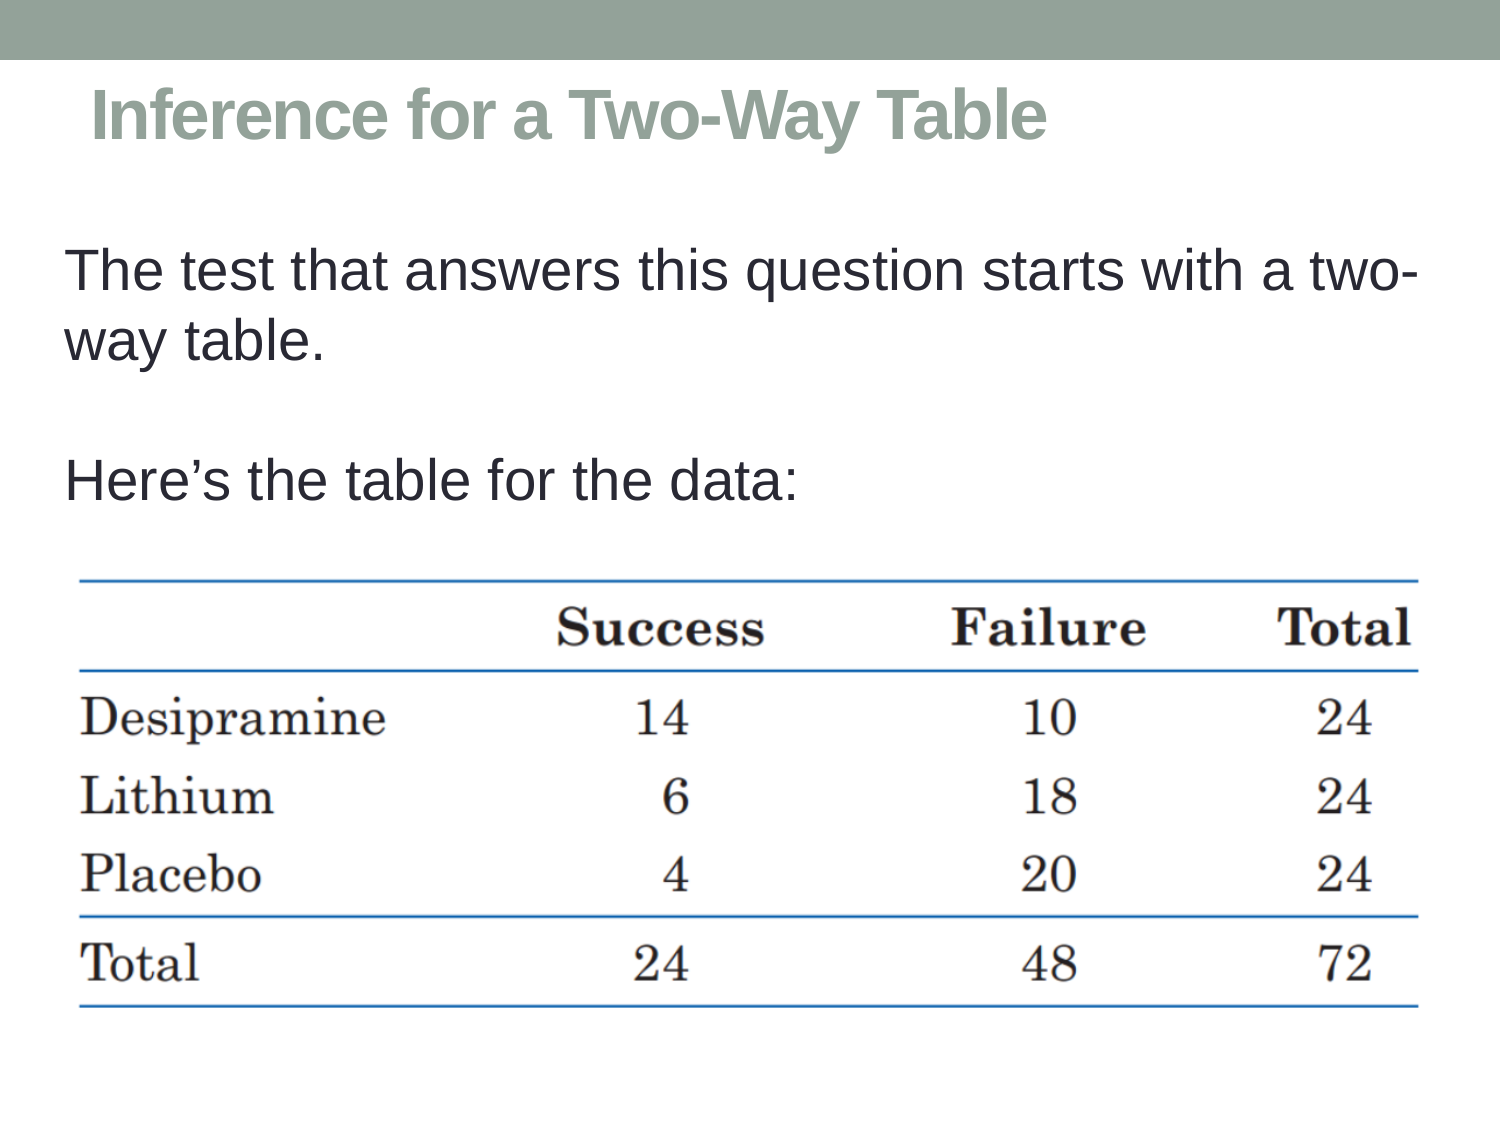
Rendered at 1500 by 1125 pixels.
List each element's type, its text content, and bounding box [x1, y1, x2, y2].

title Inference for a Two-Way Table [75, 60, 1425, 224]
text_box The test that answers this question starts with a two-way table. Here’s the table for the data: [49, 224, 1487, 520]
picture [69, 569, 1431, 1021]
